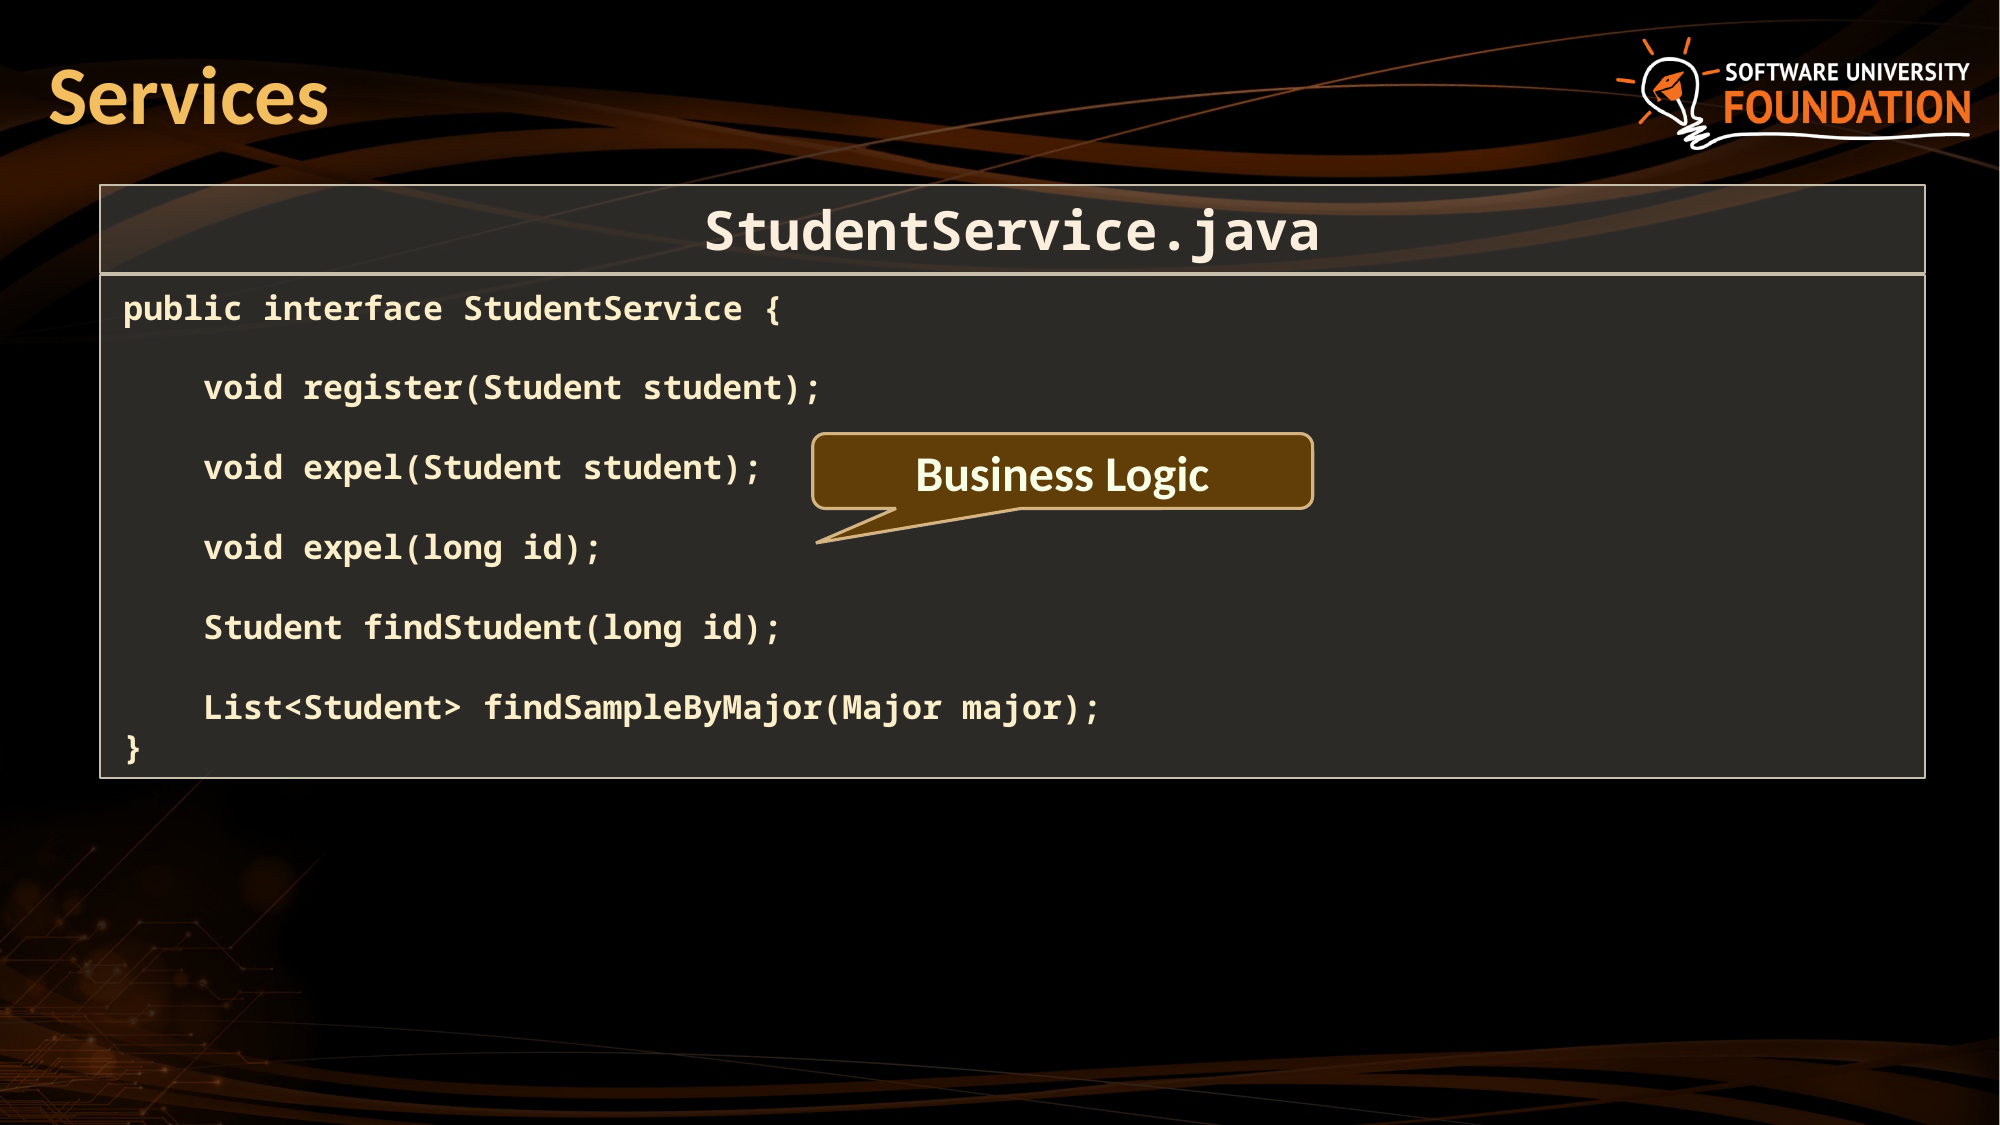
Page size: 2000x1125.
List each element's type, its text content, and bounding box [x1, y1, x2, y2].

title Services [30, 6, 1602, 189]
picture [0, 0, 2000, 1125]
slide_number 29 [1897, 1117, 1968, 1125]
text_box StudentService.java [99, 184, 1925, 274]
text_box Business Logic [811, 432, 1314, 545]
text_box public interface StudentService { void register(Student student); void expel(Student student); void expel(long id); Student findStudent(long id); List<Student> findSampleByMajor(Major major); } [99, 275, 1925, 778]
